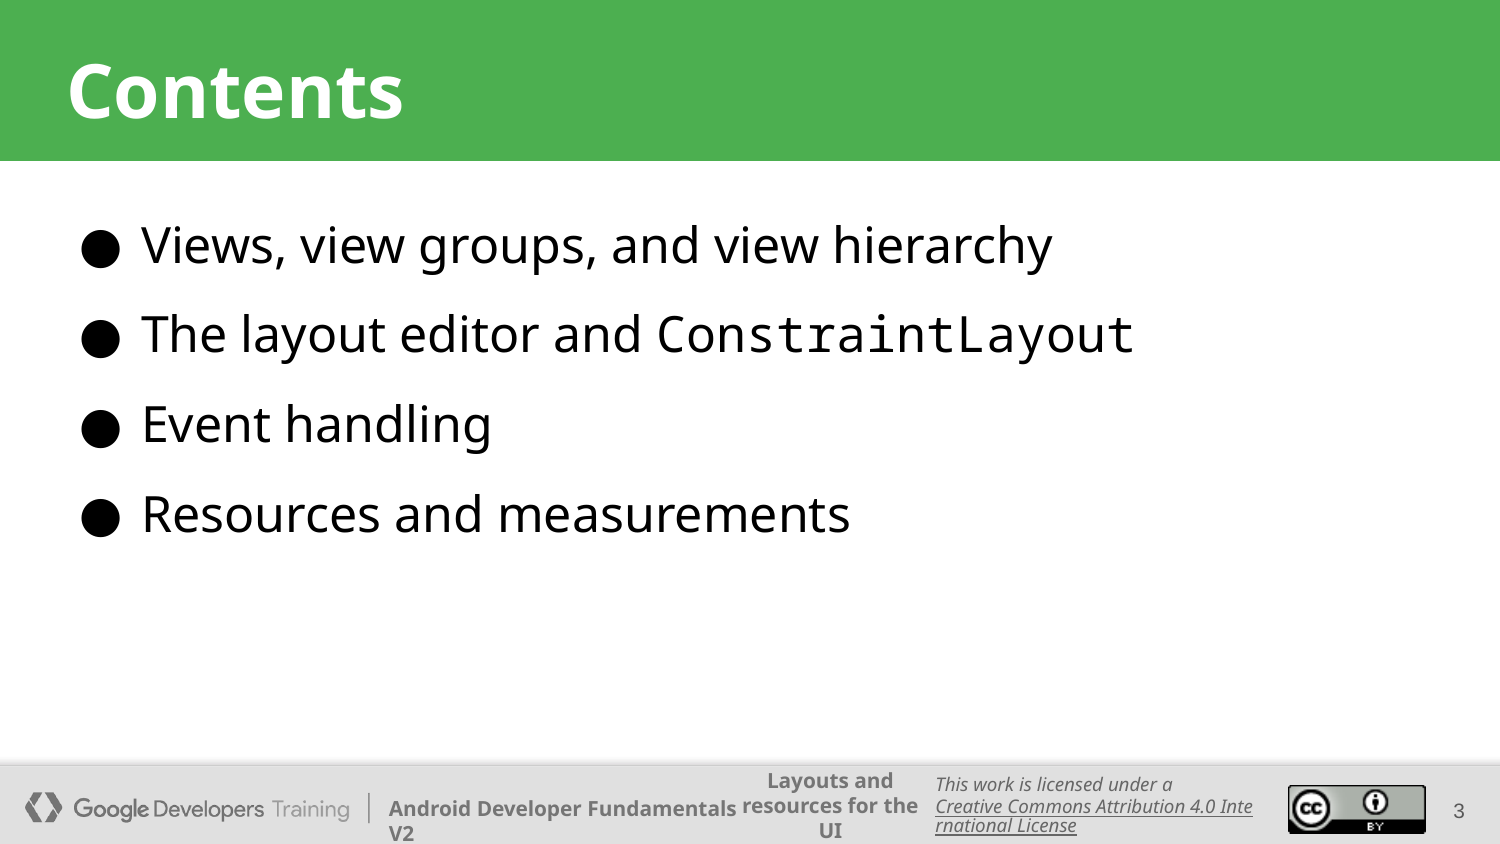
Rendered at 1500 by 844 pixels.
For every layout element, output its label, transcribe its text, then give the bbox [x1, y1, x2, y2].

slide_number ‹#› [1389, 777, 1480, 842]
picture [0, 161, 1500, 844]
title Contents [51, 28, 1472, 122]
list Views, view groups, and view hierarchy The layout editor and ConstraintLayout Event handling Resources and measurements [51, 189, 1429, 703]
